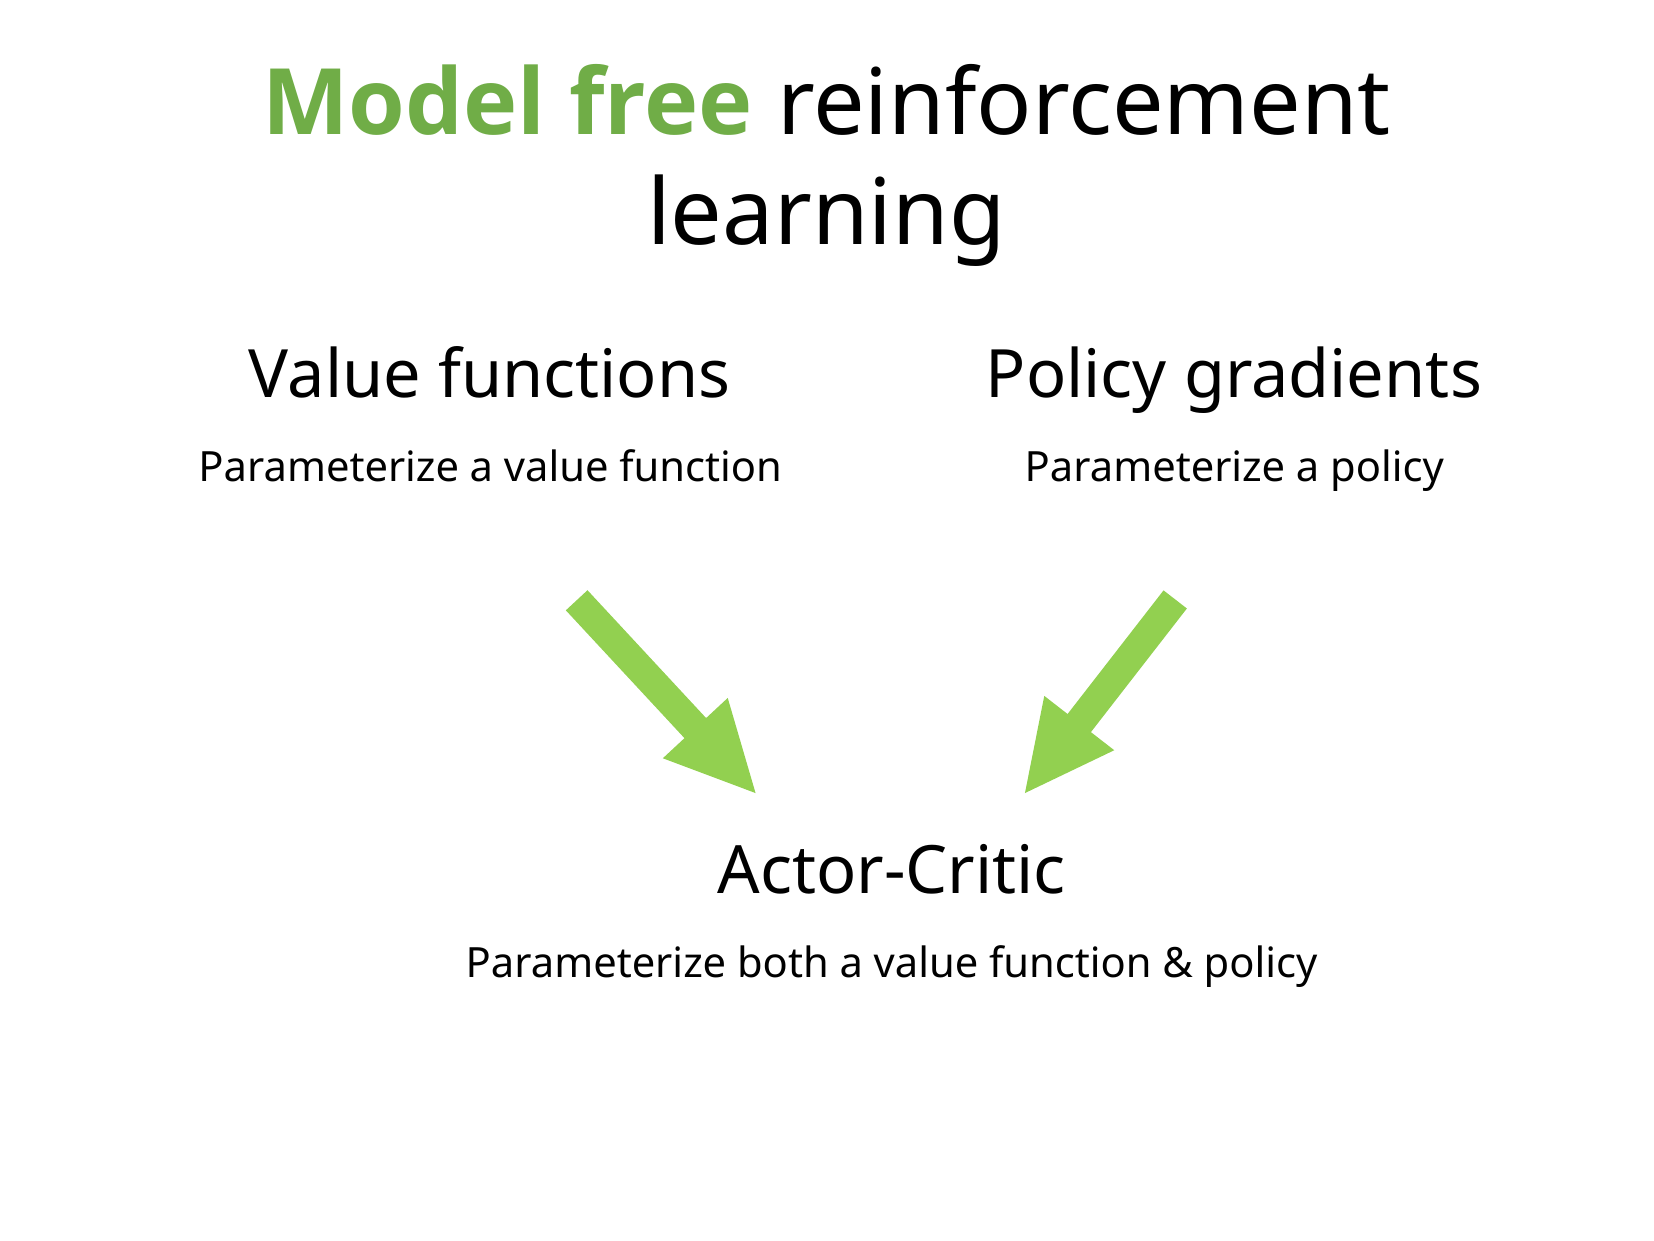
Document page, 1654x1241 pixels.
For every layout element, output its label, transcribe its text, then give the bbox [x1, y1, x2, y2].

text_box [586, 611, 756, 794]
text_box [1024, 611, 1167, 794]
title Model free reinforcement learning [82, 49, 1571, 257]
